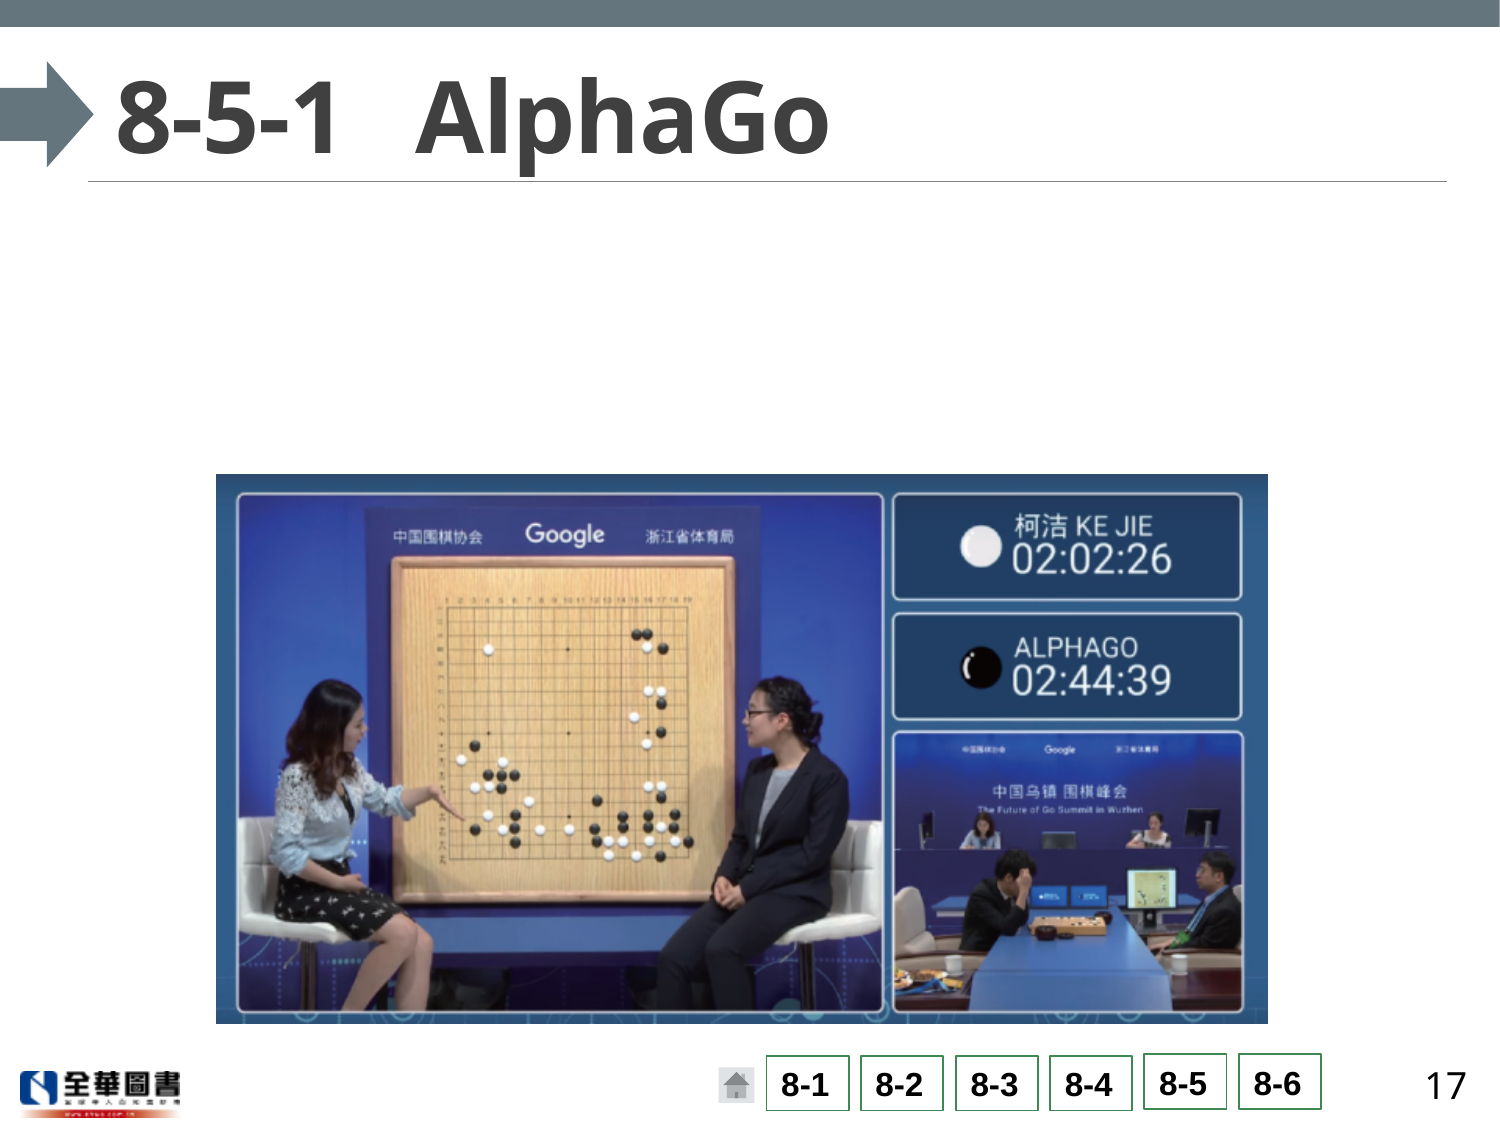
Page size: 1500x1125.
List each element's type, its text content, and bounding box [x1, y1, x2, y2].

slide_number 17 [1320, 1057, 1483, 1118]
picture [20, 1071, 180, 1118]
title 8-5-1 AlphaGo [100, 47, 1447, 182]
picture [216, 474, 1269, 1024]
